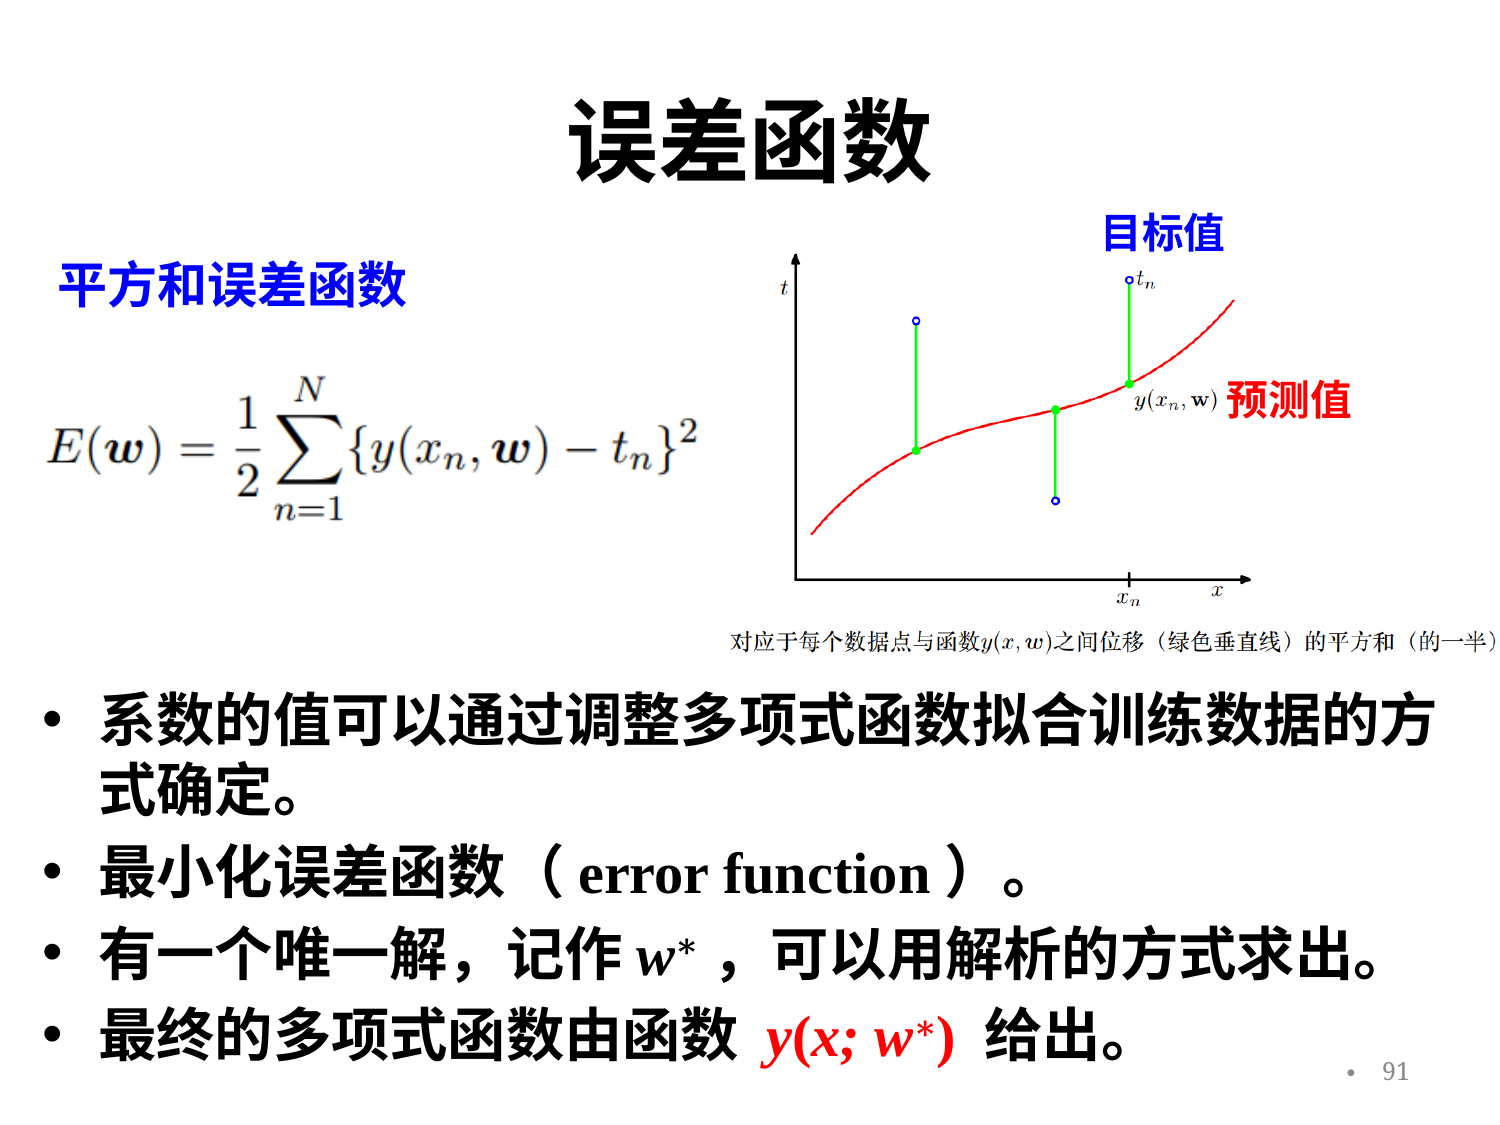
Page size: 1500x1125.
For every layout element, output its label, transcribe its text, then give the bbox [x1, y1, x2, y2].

slide_number 91 [1074, 1042, 1425, 1103]
text_box 平⽅和误差函数 [43, 246, 423, 322]
title 误差函数 [75, 45, 1425, 233]
list 系数的值可以通过调整多项式函数拟合训练数据的⽅式确定。 最⼩化误差函数（error function）。 有⼀个唯⼀解，记作w∗，可以⽤解析的⽅式求出。 最终的多项式函数由函数 y(x; w∗) 给出。 [26, 675, 1467, 954]
picture [0, 245, 1500, 674]
text_box 目标值 [1085, 199, 1250, 244]
